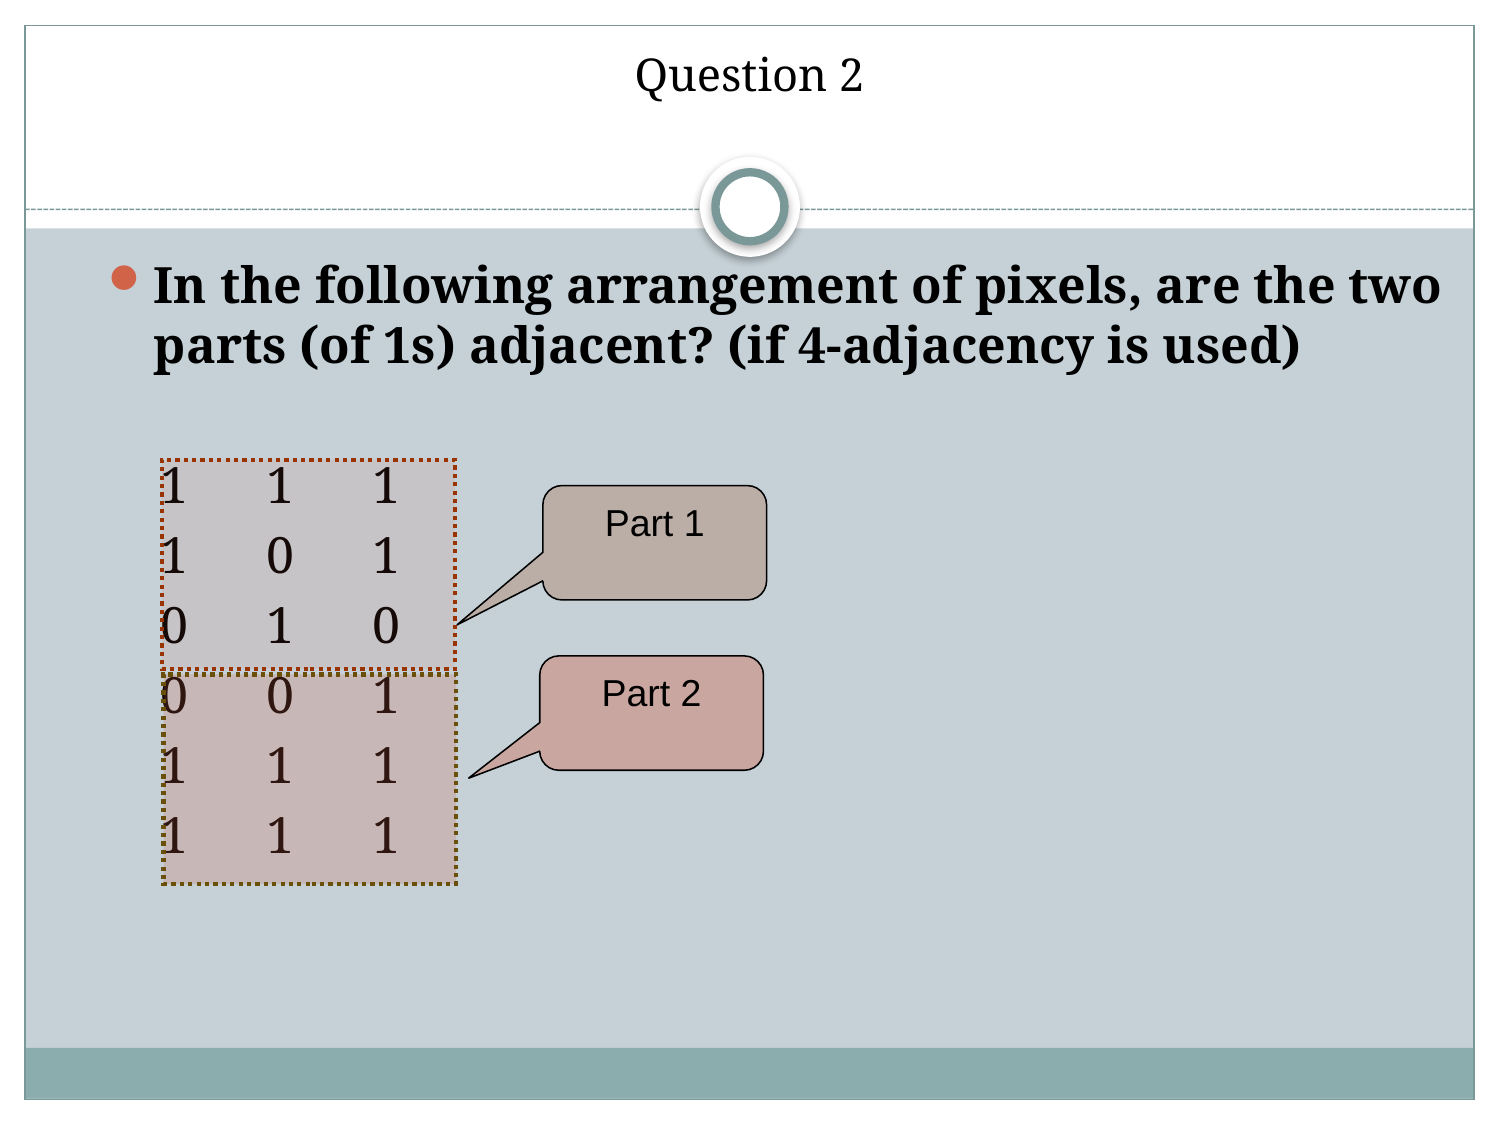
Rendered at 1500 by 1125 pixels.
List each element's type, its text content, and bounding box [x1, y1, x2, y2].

title Question 2 [49, 37, 1450, 162]
text_box [163, 674, 457, 884]
list In the following arrangement of pixels, are the two parts (of 1s) adjacent? (if 4-adjacency is used) 1 1 1 1 0 1 0 1 0 0 0 1 1 1 1 1 1 1 [94, 246, 1495, 985]
text_box Part 2 [468, 655, 764, 779]
text_box Part 1 [456, 485, 767, 625]
text_box [161, 459, 455, 669]
